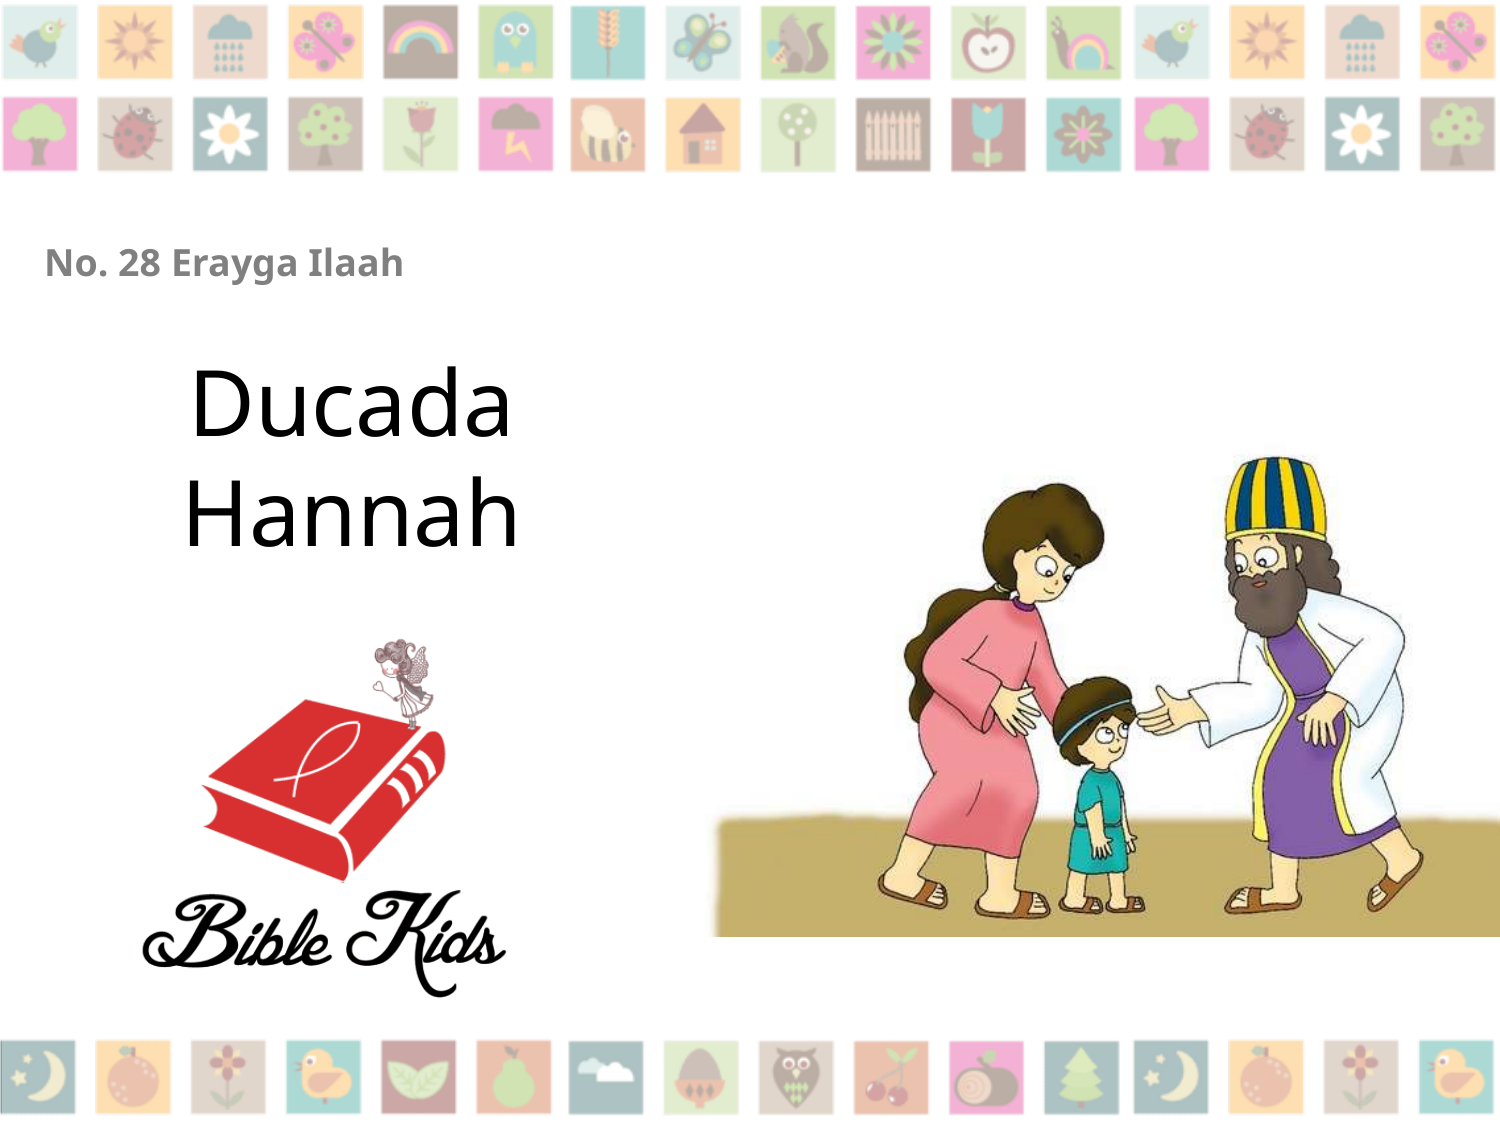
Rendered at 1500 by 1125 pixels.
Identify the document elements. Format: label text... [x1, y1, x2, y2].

picture [643, 328, 1500, 937]
text_box Ducada Hannah [29, 336, 638, 572]
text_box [0, 1028, 1500, 1118]
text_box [0, 3, 1500, 181]
picture [117, 600, 544, 1027]
text_box No. 28 Erayga Ilaah [29, 231, 543, 292]
